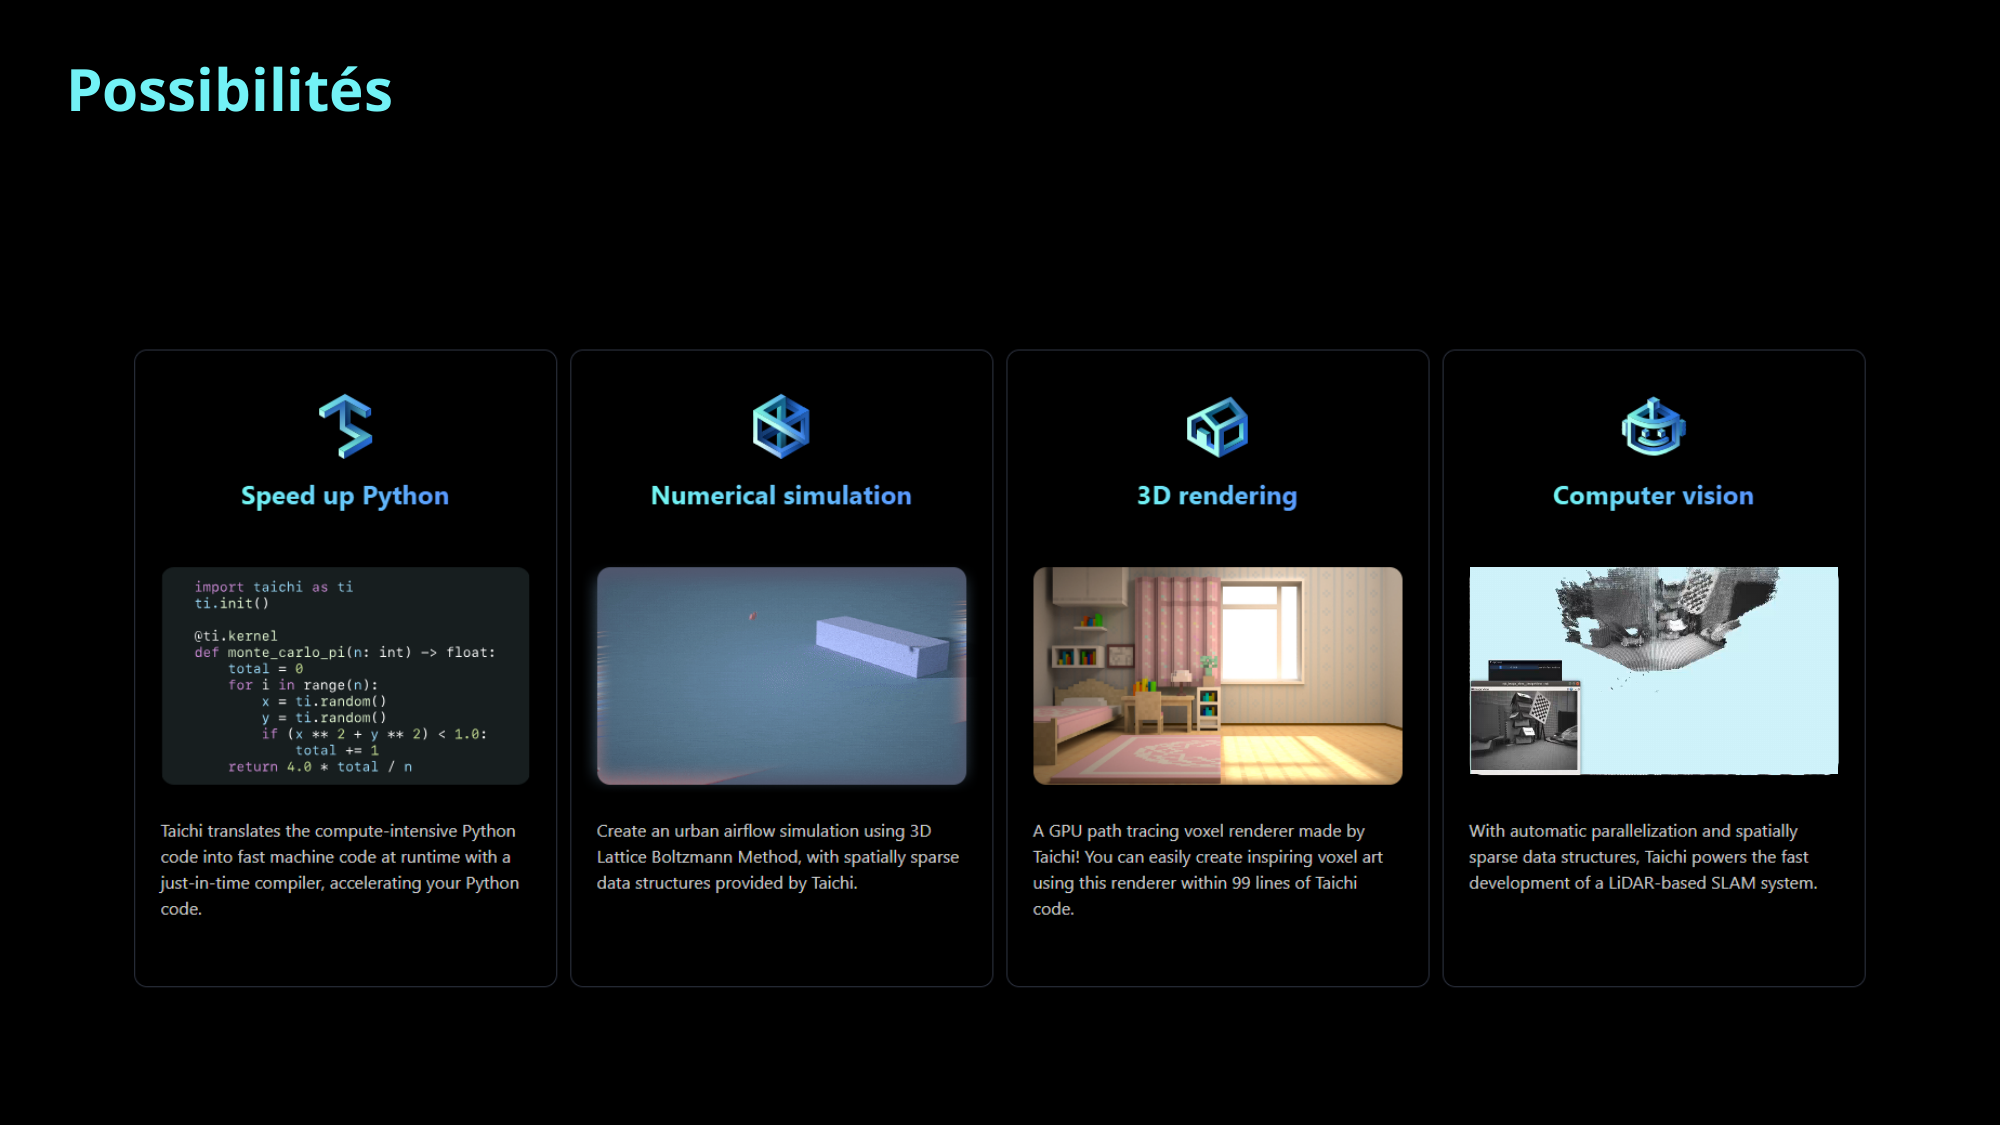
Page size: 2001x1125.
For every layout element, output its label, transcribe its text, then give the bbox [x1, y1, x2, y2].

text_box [1469, 566, 1839, 775]
text_box Possibilités [51, 45, 596, 131]
picture [109, 328, 1891, 1014]
